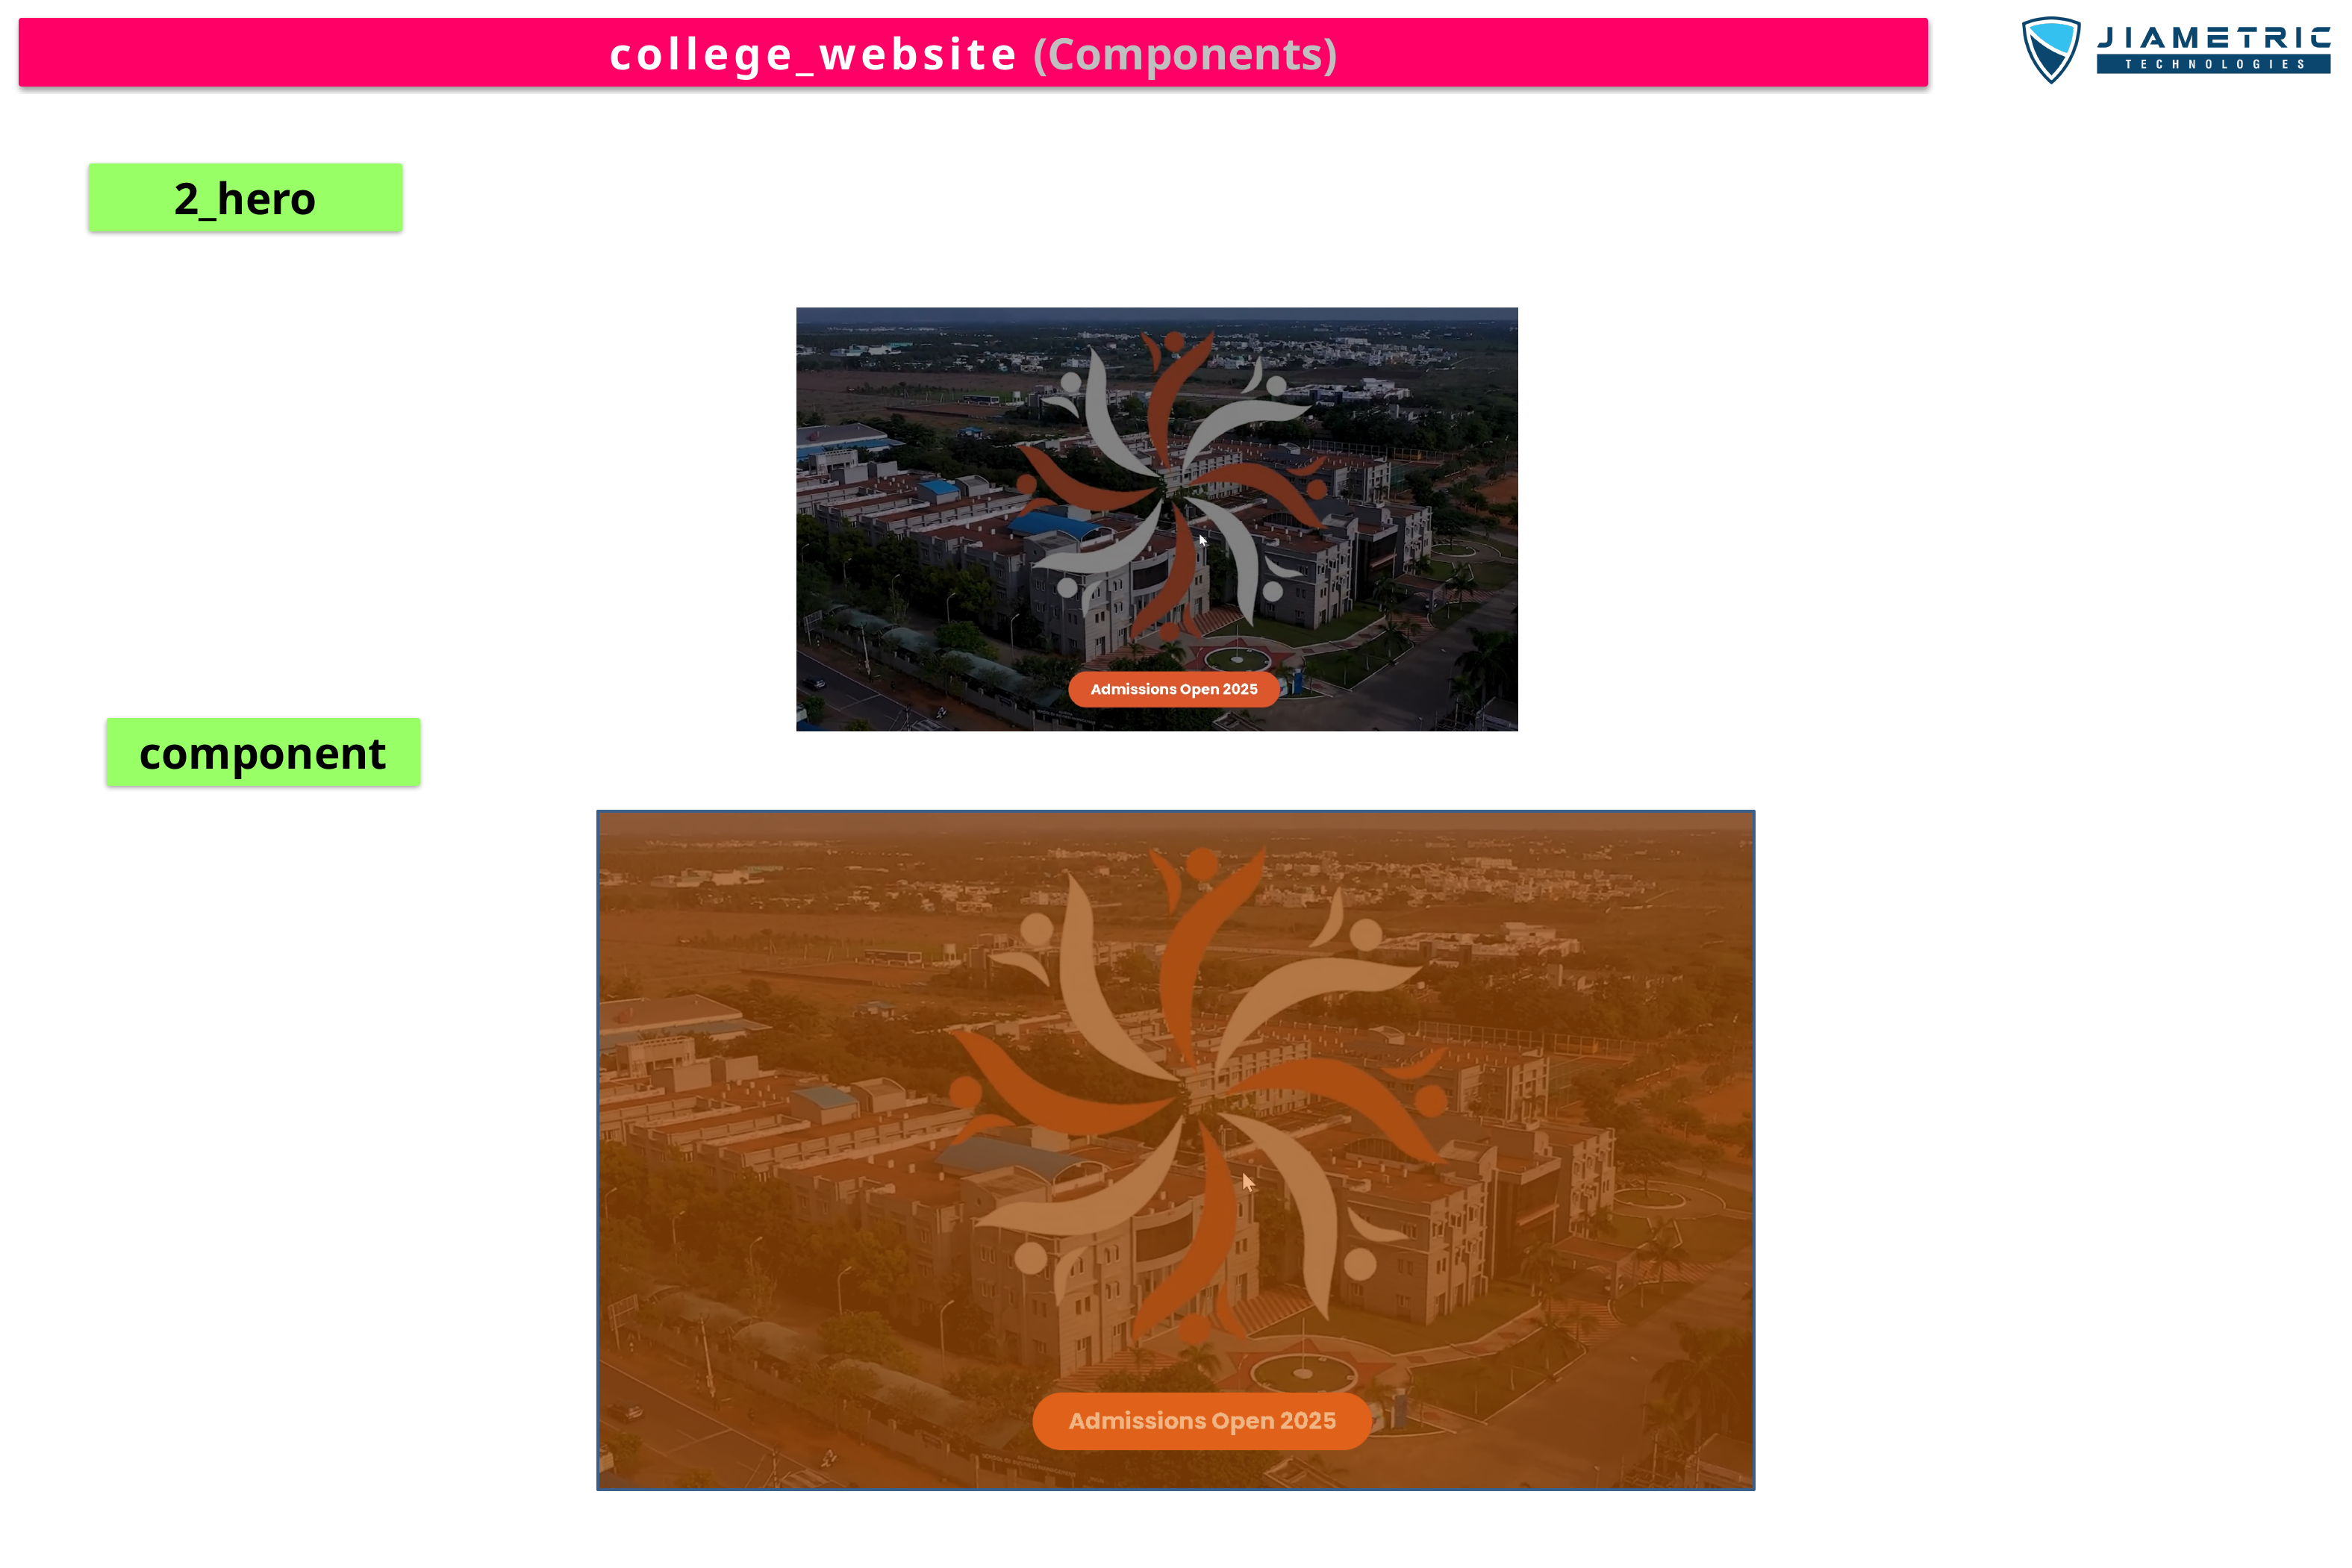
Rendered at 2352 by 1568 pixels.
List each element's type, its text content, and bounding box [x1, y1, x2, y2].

picture [796, 307, 1518, 731]
text_box component [107, 718, 420, 786]
text_box college_website (Components) [19, 18, 1928, 87]
picture [597, 810, 1755, 1490]
text_box 2_hero [89, 163, 402, 231]
picture [2022, 16, 2331, 85]
